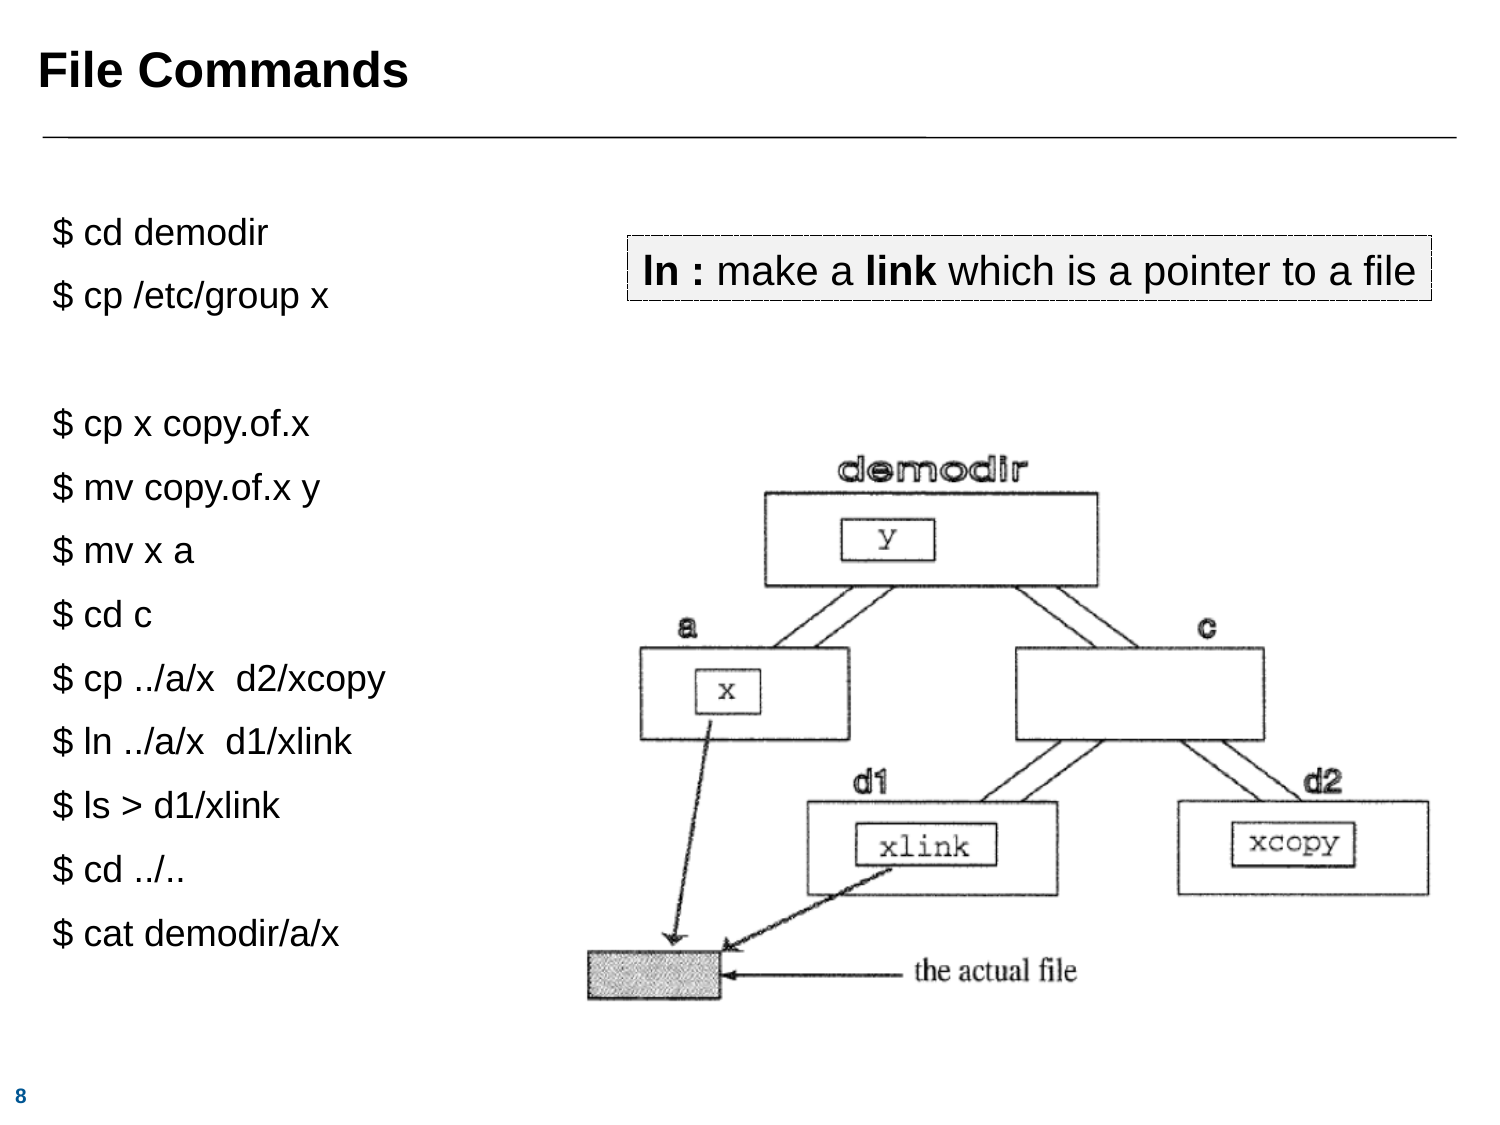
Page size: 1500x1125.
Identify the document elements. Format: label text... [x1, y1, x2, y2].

picture [553, 412, 1450, 1044]
list $ cd demodir $ cp /etc/group x $ cp x copy.of.x $ mv copy.of.x y $ mv x a $ cd c $ cp ../a/x d2/xcopy $ ln ../a/x d1/xlink $ ls > d1/xlink $ cd ../.. $ cat demodir/a/x [37, 200, 1450, 932]
text_box ln : make a link which is a pointer to a file [627, 235, 1432, 301]
title File Commands [37, 37, 1450, 113]
slide_number 8 [0, 1074, 83, 1120]
